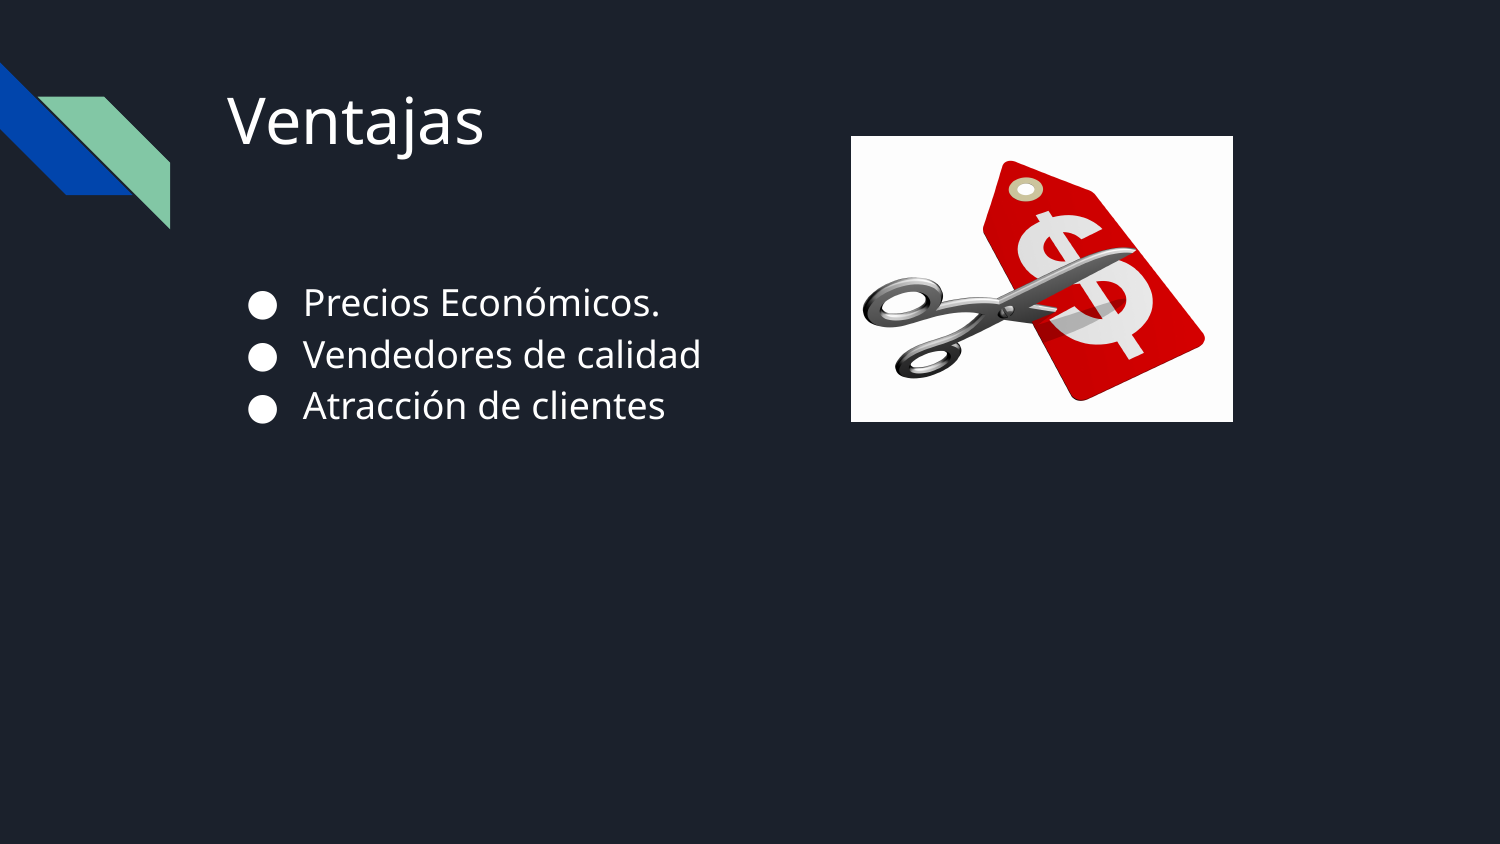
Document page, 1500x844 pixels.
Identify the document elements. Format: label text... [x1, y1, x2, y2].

list Precios Económicos. Vendedores de calidad Atracción de clientes [212, 257, 1368, 735]
picture [851, 135, 1233, 423]
title Ventajas [212, 64, 1368, 215]
